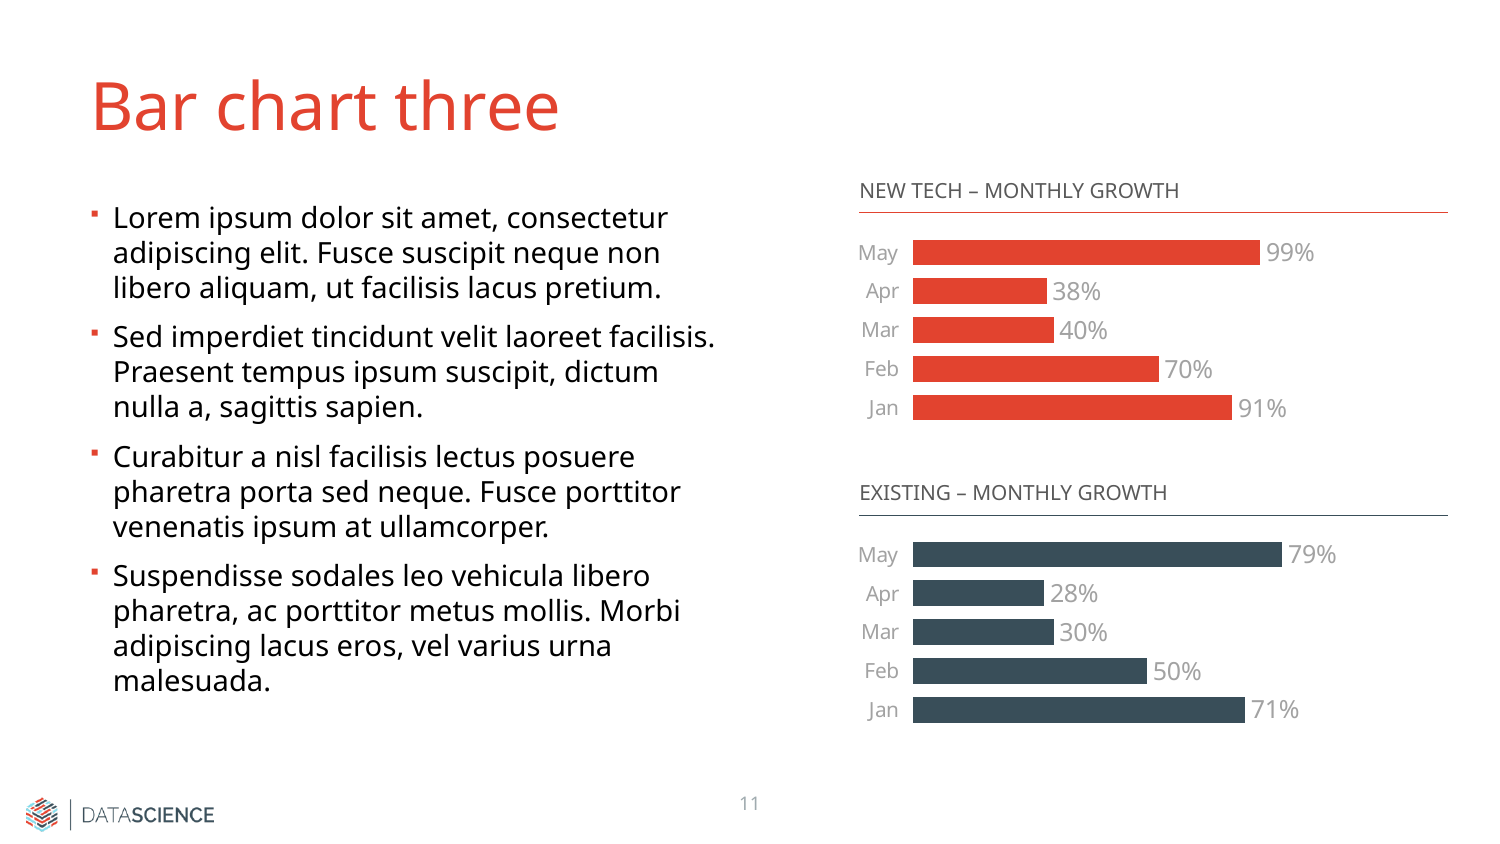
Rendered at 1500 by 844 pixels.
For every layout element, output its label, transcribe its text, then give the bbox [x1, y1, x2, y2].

list Lorem ipsum dolor sit amet, consectetur adipiscing elit. Fusce suscipit neque non libero aliquam, ut facilisis lacus pretium. Sed imperdiet tincidunt velit laoreet facilisis. Praesent tempus ipsum suscipit, dictum nulla a, sagittis sapien. Curabitur a nisl facilisis lectus posuere pharetra porta sed neque. Fusce porttitor venenatis ipsum at ullamcorper. Suspendisse sodales leo vehicula libero pharetra, ac porttitor metus mollis. Morbi adipiscing lacus eros, vel varius urna malesuada. [75, 191, 738, 713]
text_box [815, 170, 1449, 452]
picture [26, 797, 214, 832]
title Bar chart three [75, 33, 1425, 175]
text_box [815, 472, 1449, 754]
slide_number 11 [575, 782, 925, 827]
